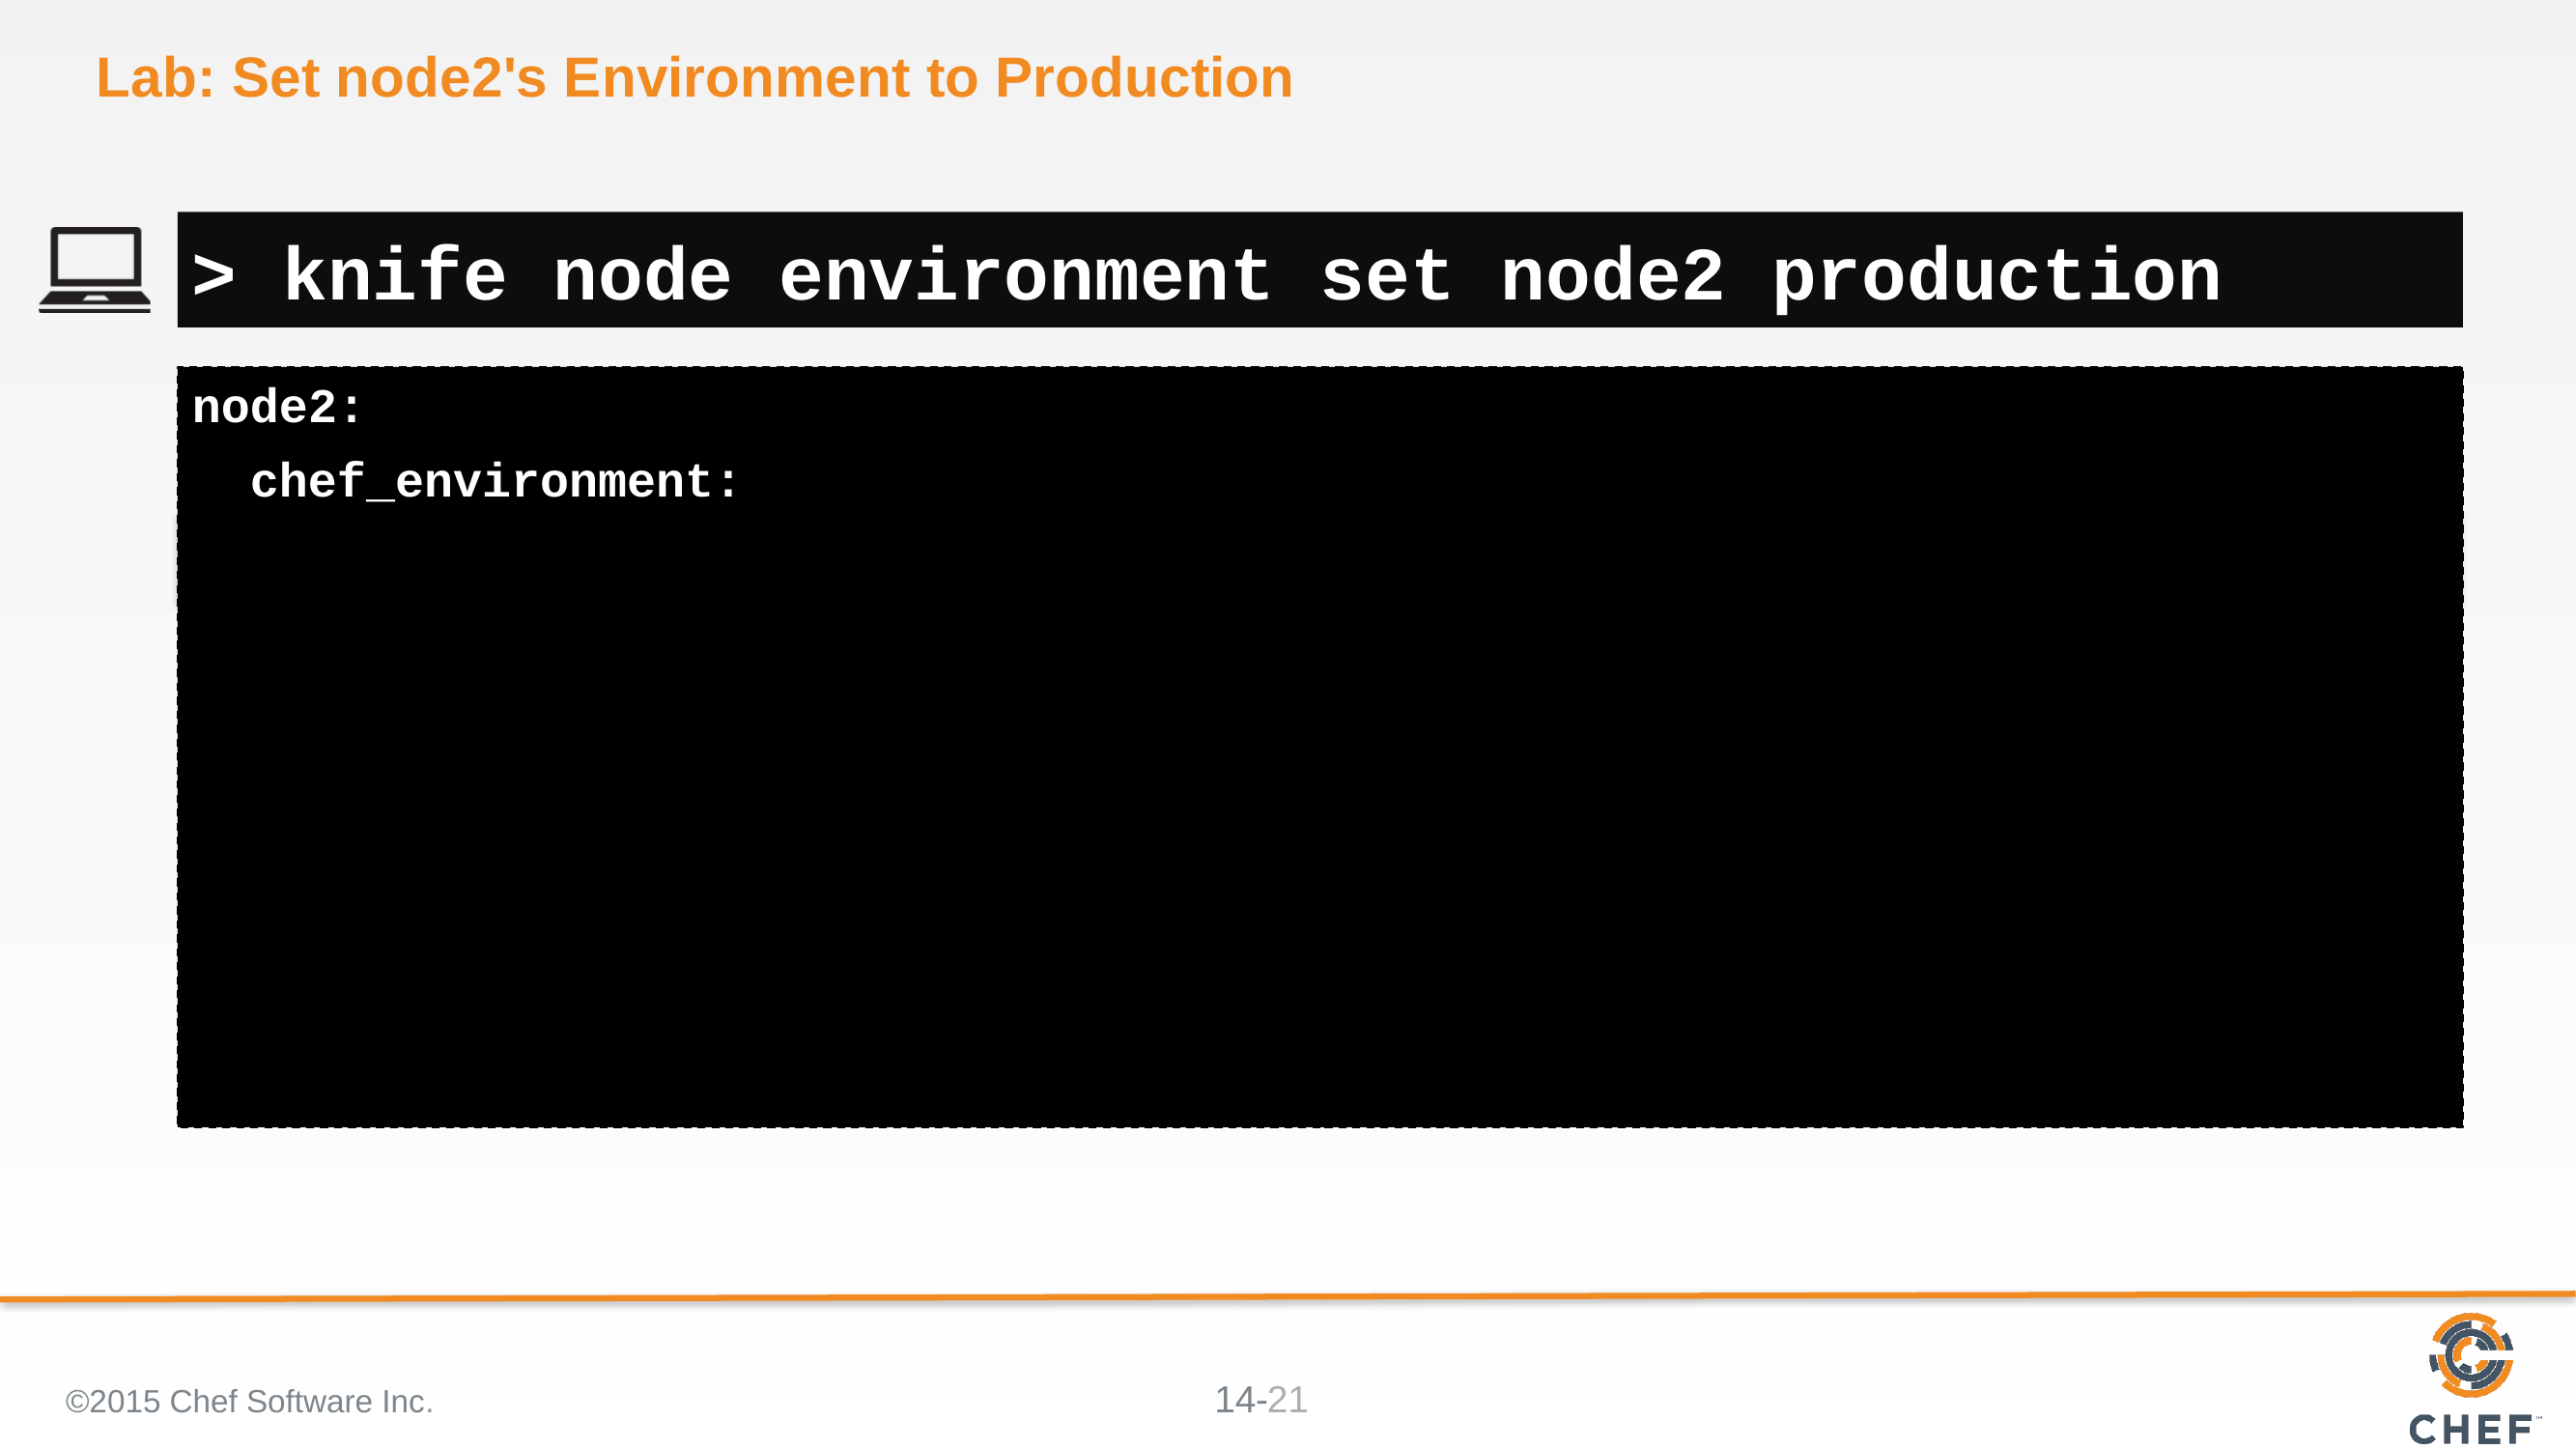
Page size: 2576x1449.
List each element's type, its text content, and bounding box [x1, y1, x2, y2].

footer ©2015 Chef Software Inc. [51, 1359, 952, 1440]
picture [2399, 1297, 2550, 1449]
title Lab: Set node2's Environment to Production [96, 48, 2463, 180]
list node2: chef_environment: [177, 366, 2464, 1128]
list > knife node environment set node2 production [177, 212, 2463, 327]
slide_number 21 [998, 1359, 1578, 1437]
